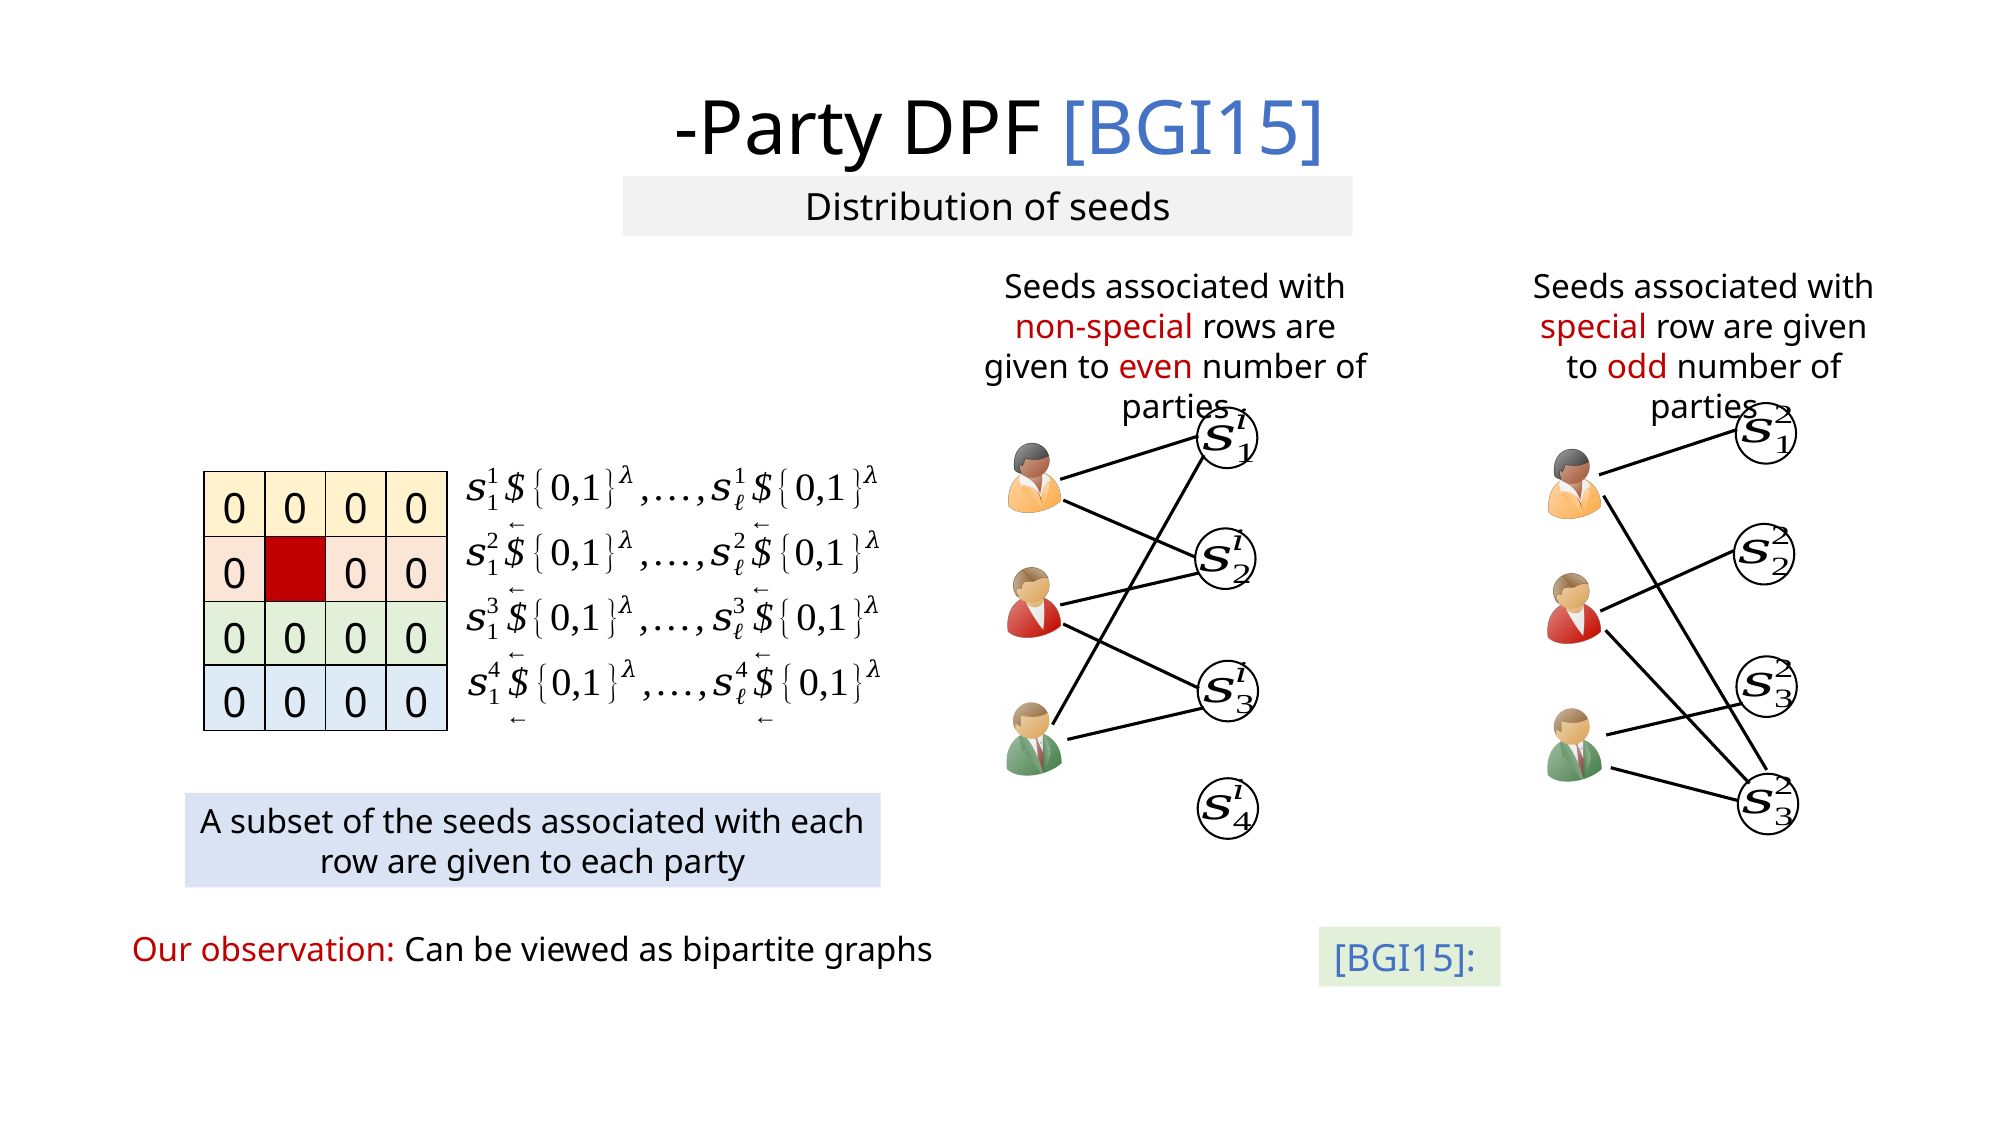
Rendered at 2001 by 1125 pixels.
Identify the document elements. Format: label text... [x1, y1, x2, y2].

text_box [1204, 524, 1256, 590]
picture [1540, 707, 1605, 784]
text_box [1767, 652, 1797, 717]
table_header 0 [266, 666, 325, 730]
picture [999, 701, 1068, 778]
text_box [1605, 770, 1610, 784]
text_box Distribution of seeds [623, 175, 1353, 236]
picture [1002, 567, 1052, 643]
table_header 0 [326, 472, 385, 536]
picture [1543, 447, 1601, 524]
table_header 0 [266, 472, 325, 536]
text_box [1610, 770, 1738, 801]
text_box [1599, 429, 1738, 475]
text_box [1767, 519, 1795, 585]
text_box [1063, 500, 1196, 558]
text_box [1738, 770, 1750, 784]
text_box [1196, 403, 1258, 469]
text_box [1204, 656, 1259, 722]
table_header 0 [205, 472, 264, 536]
picture [1542, 573, 1601, 649]
table_header 0 [266, 602, 325, 664]
table_header 0 [387, 602, 446, 664]
table_header 0 [326, 666, 385, 730]
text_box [1067, 707, 1204, 740]
table_header 0 [205, 602, 264, 664]
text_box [1735, 398, 1797, 464]
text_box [1060, 435, 1199, 455]
text_box Seeds associated with non-special rows are given to even number of parties [961, 257, 1390, 433]
table_header 0 [326, 602, 385, 664]
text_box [1603, 495, 1767, 770]
table_header 0 [387, 472, 446, 536]
picture [1003, 441, 1060, 518]
table_header 0 [205, 666, 264, 730]
text_box A subset of the seeds associated with each row are given to each party [185, 792, 881, 888]
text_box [1197, 774, 1259, 839]
text_box Seeds associated with special row are given to odd number of parties [1510, 257, 1898, 433]
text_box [1052, 455, 1204, 725]
table_header 0 [387, 666, 446, 730]
text_box Our observation: Can be viewed as bipartite graphs [117, 921, 949, 976]
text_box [1737, 769, 1799, 835]
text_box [1606, 703, 1743, 735]
